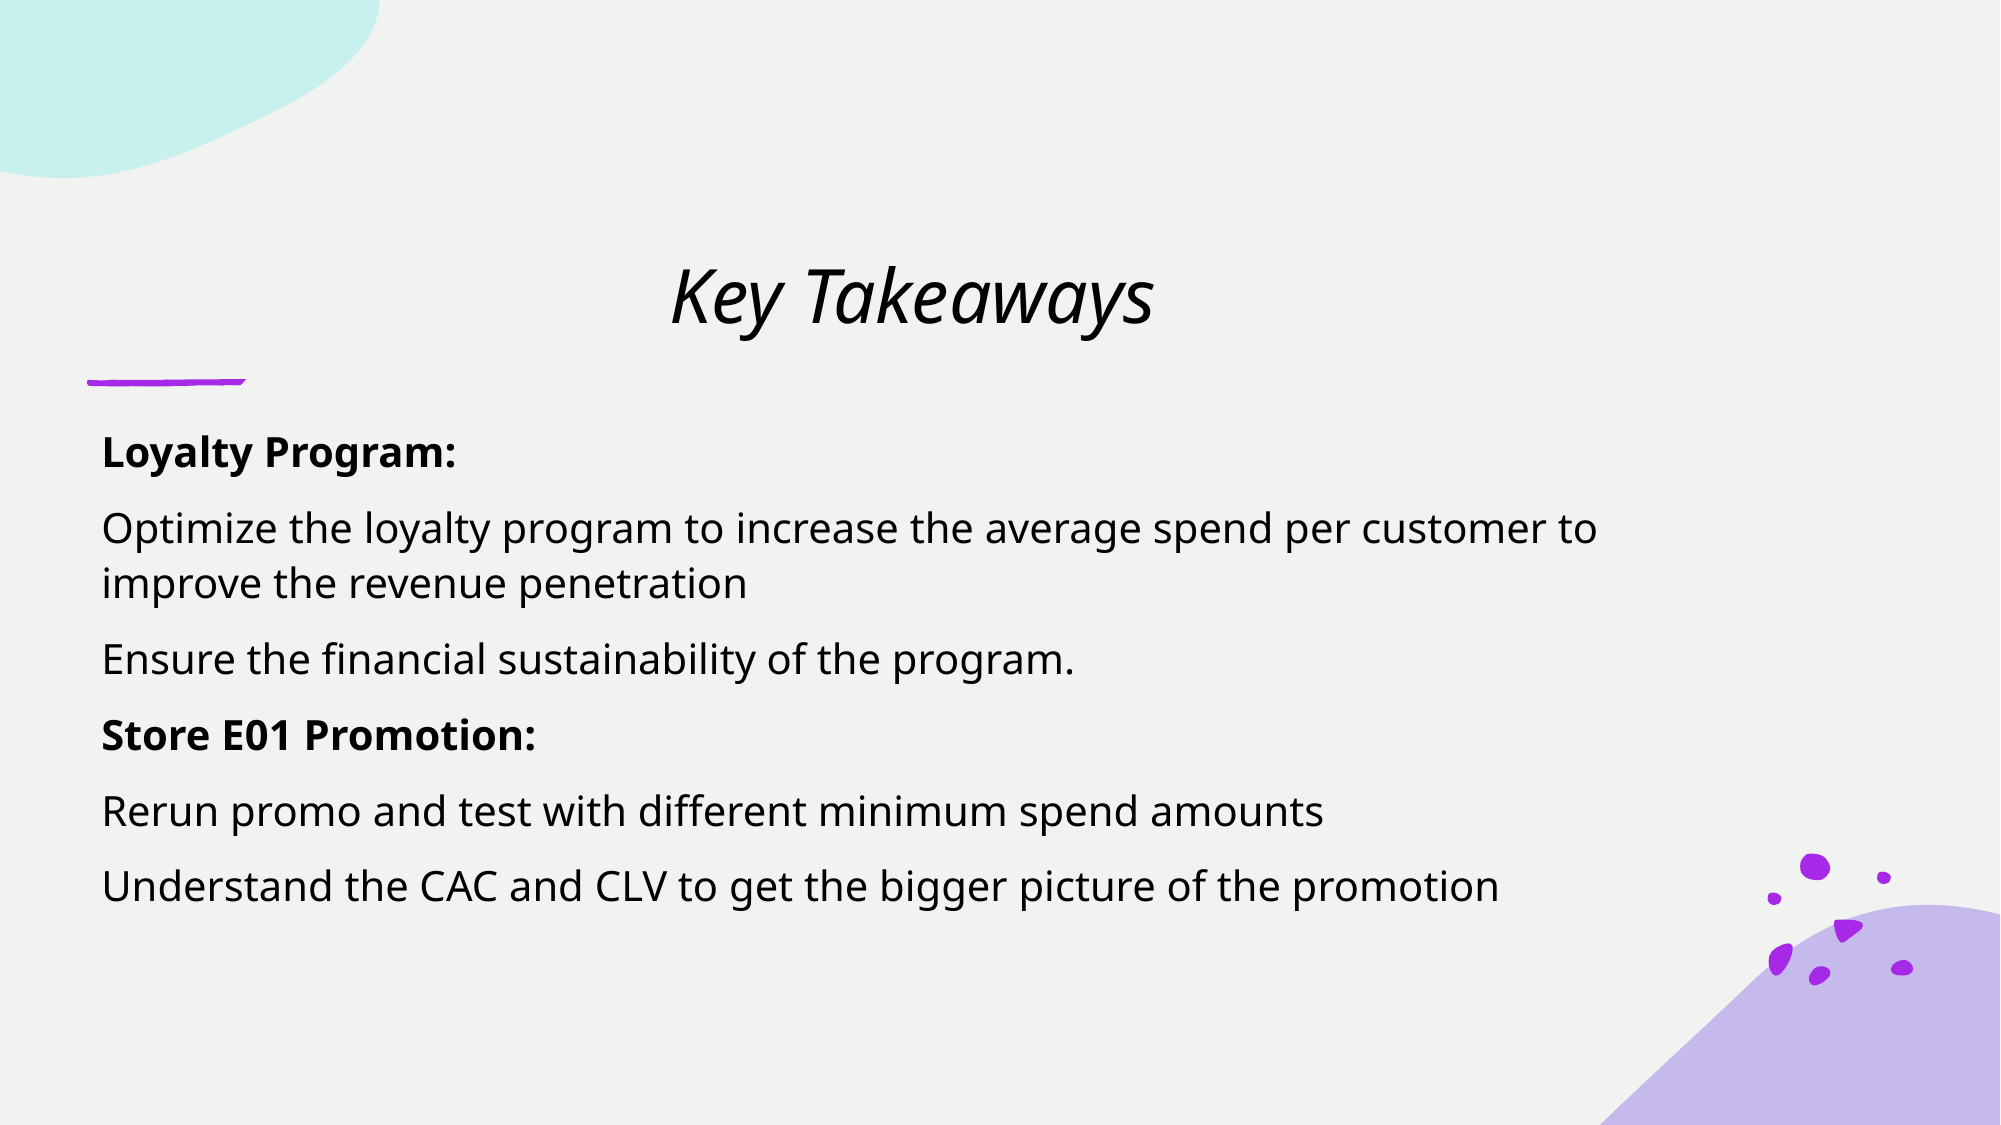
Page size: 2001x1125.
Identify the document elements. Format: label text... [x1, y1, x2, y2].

list Loyalty Program: Optimize the loyalty program to increase the average spend per customer to improve the revenue penetration Ensure the financial sustainability of the program. Store E01 Promotion: Rerun promo and test with different minimum spend amounts Understand the CAC and CLV to get the bigger picture of the promotion [86, 413, 1740, 996]
title Key Takeaways [86, 129, 1740, 347]
